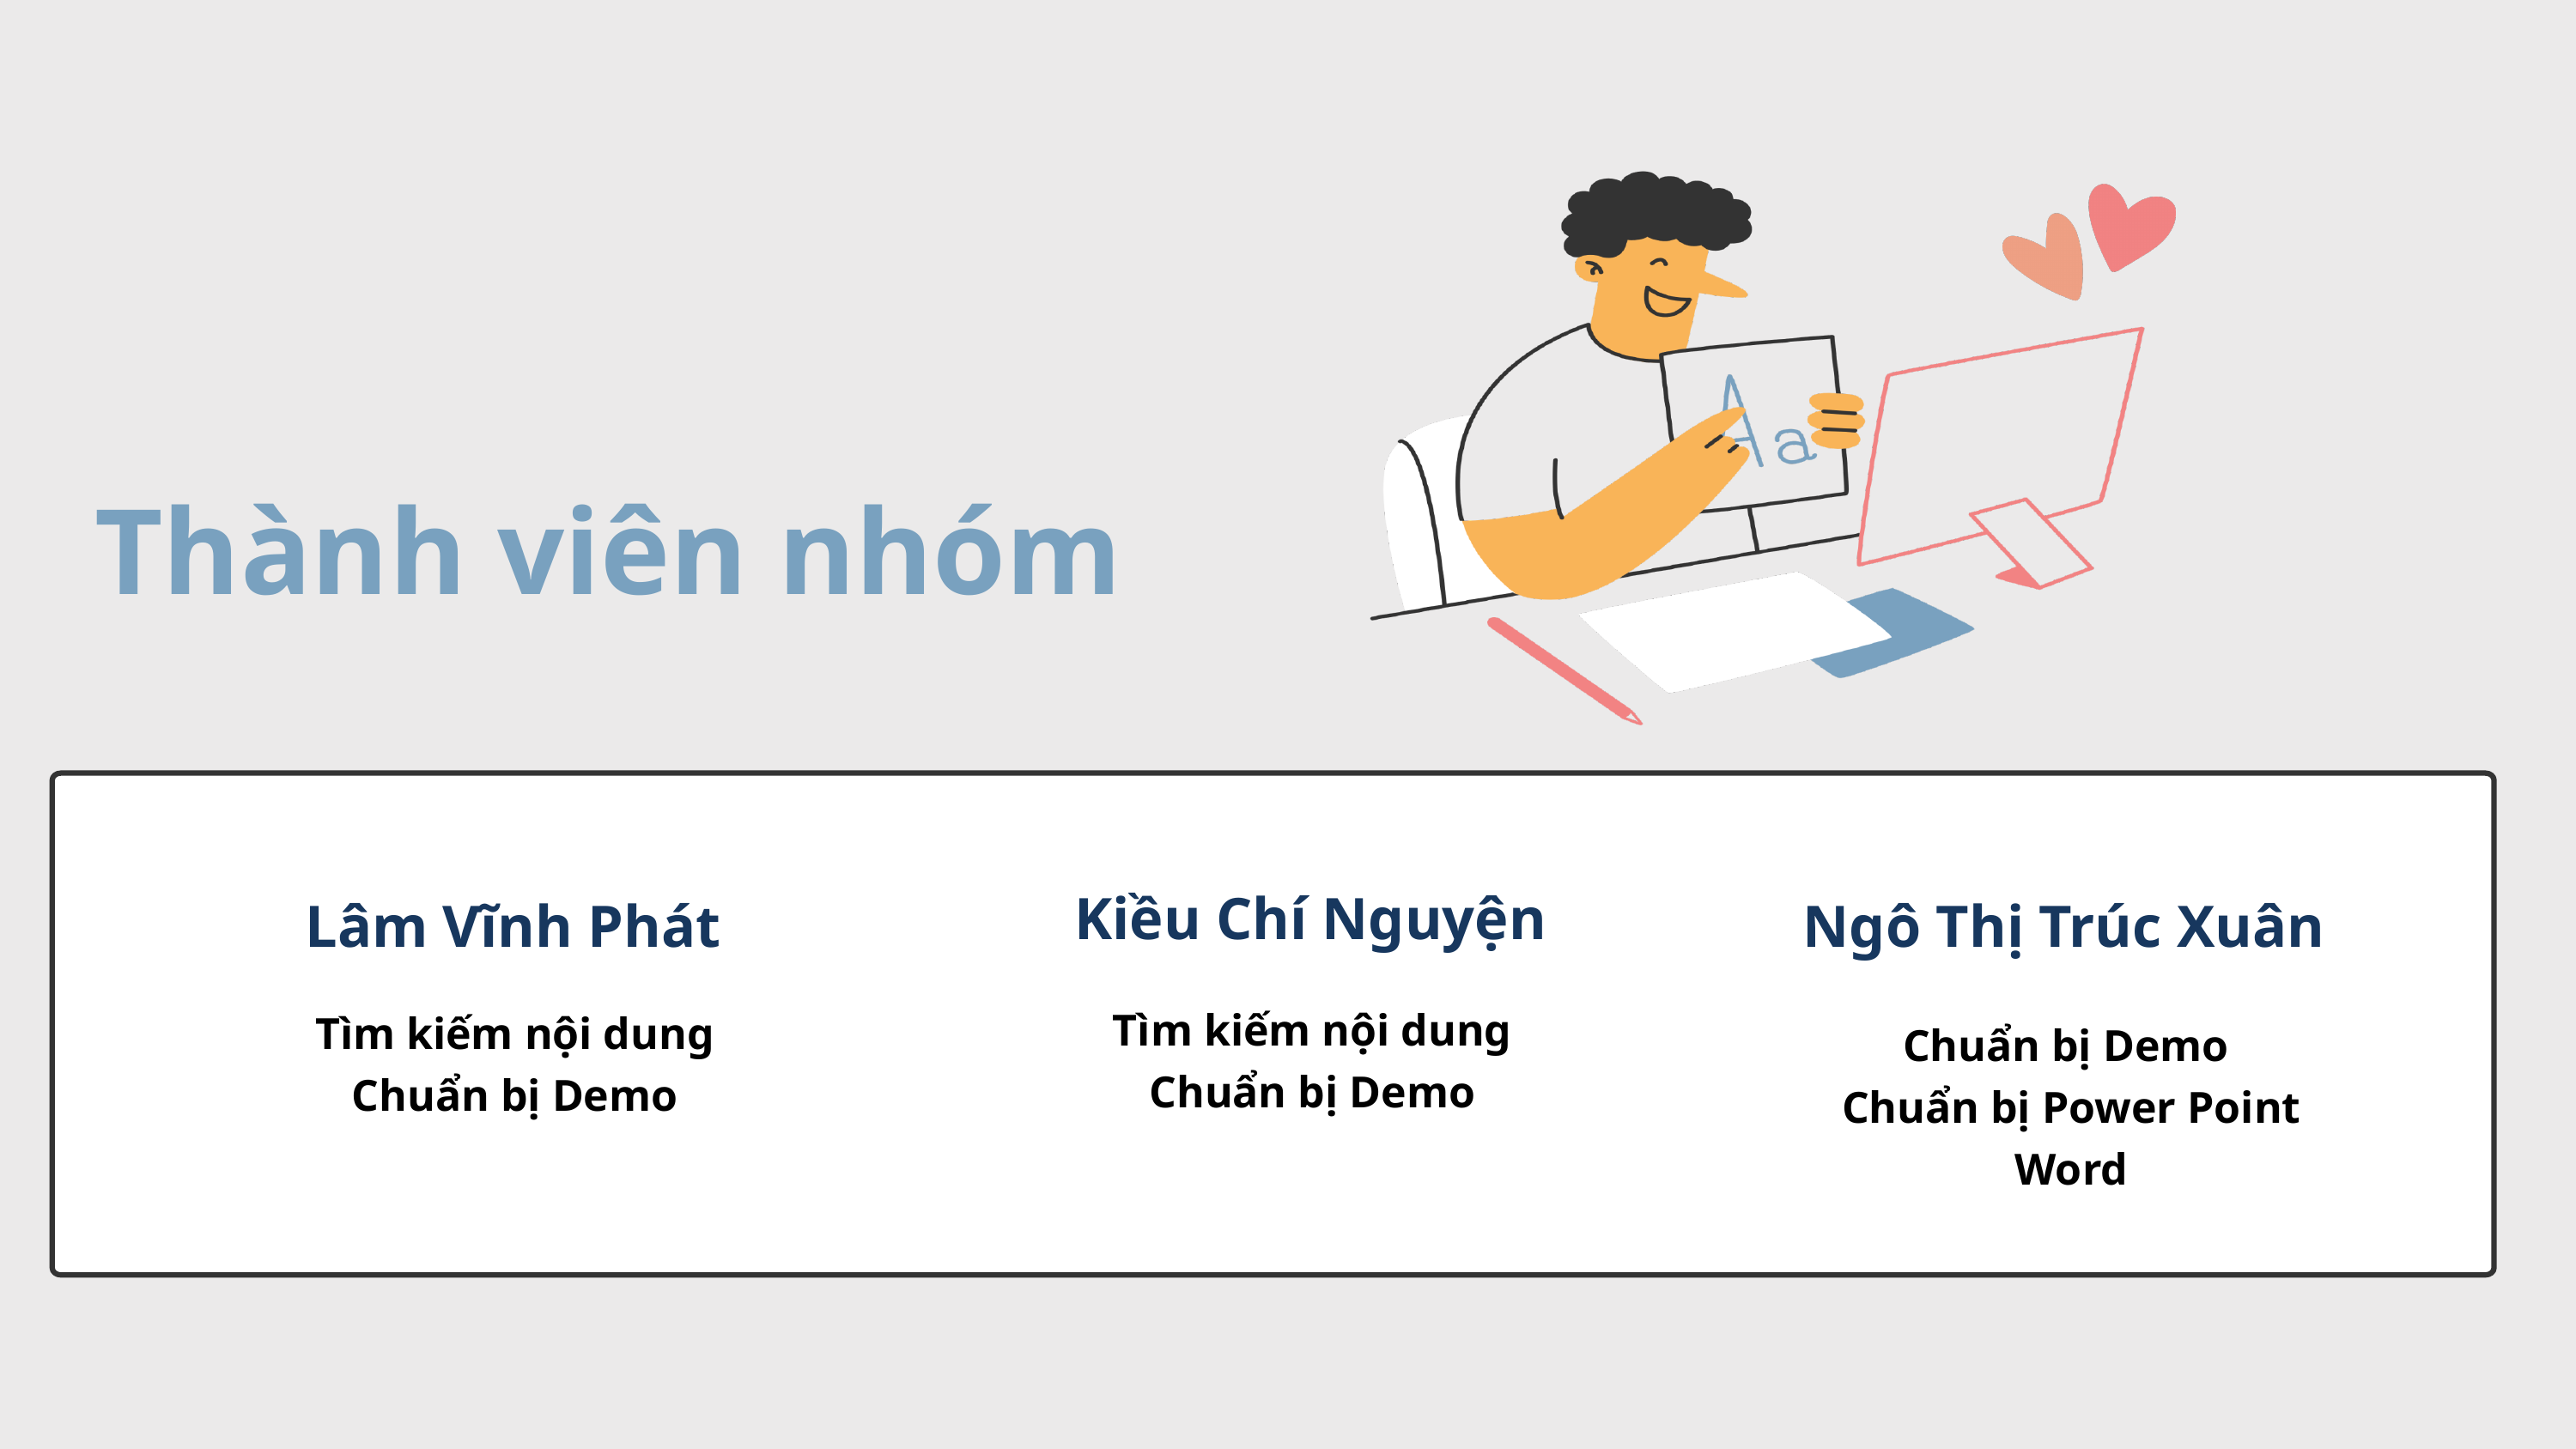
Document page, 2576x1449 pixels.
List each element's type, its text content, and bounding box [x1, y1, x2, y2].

text_box [52, 773, 2494, 1276]
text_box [158, 876, 884, 1121]
text_box Thành viên nhóm [94, 462, 1352, 620]
picture [1356, 169, 2190, 725]
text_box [955, 869, 1680, 1003]
text_box Tìm kiếm nội dung Chuẩn bị Demo [1085, 1010, 1551, 1123]
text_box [1709, 876, 2434, 1207]
